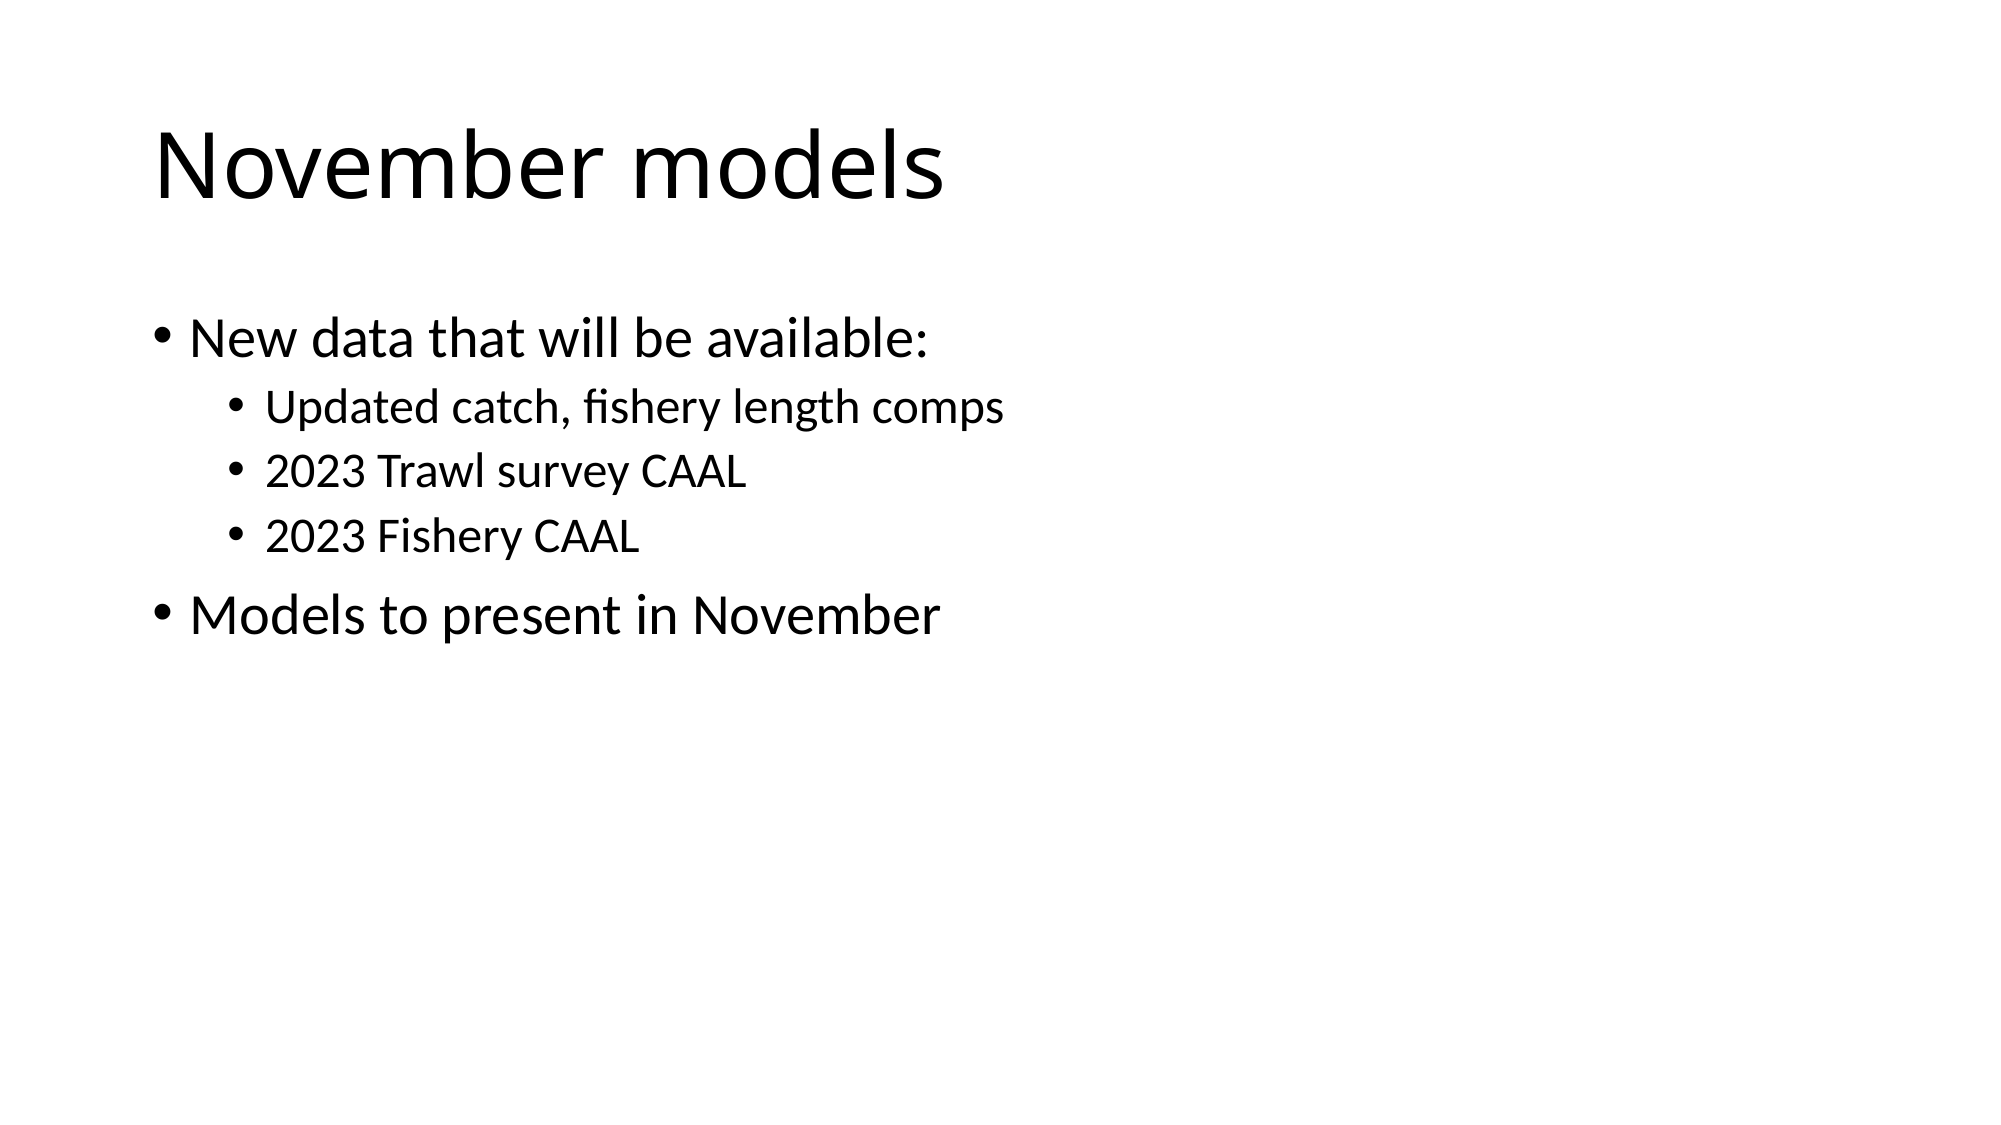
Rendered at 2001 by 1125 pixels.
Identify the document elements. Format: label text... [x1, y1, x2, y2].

title November models [137, 59, 1863, 278]
list New data that will be available: Updated catch, fishery length comps 2023 Trawl survey CAAL 2023 Fishery CAAL Models to present in November [137, 299, 1863, 1014]
